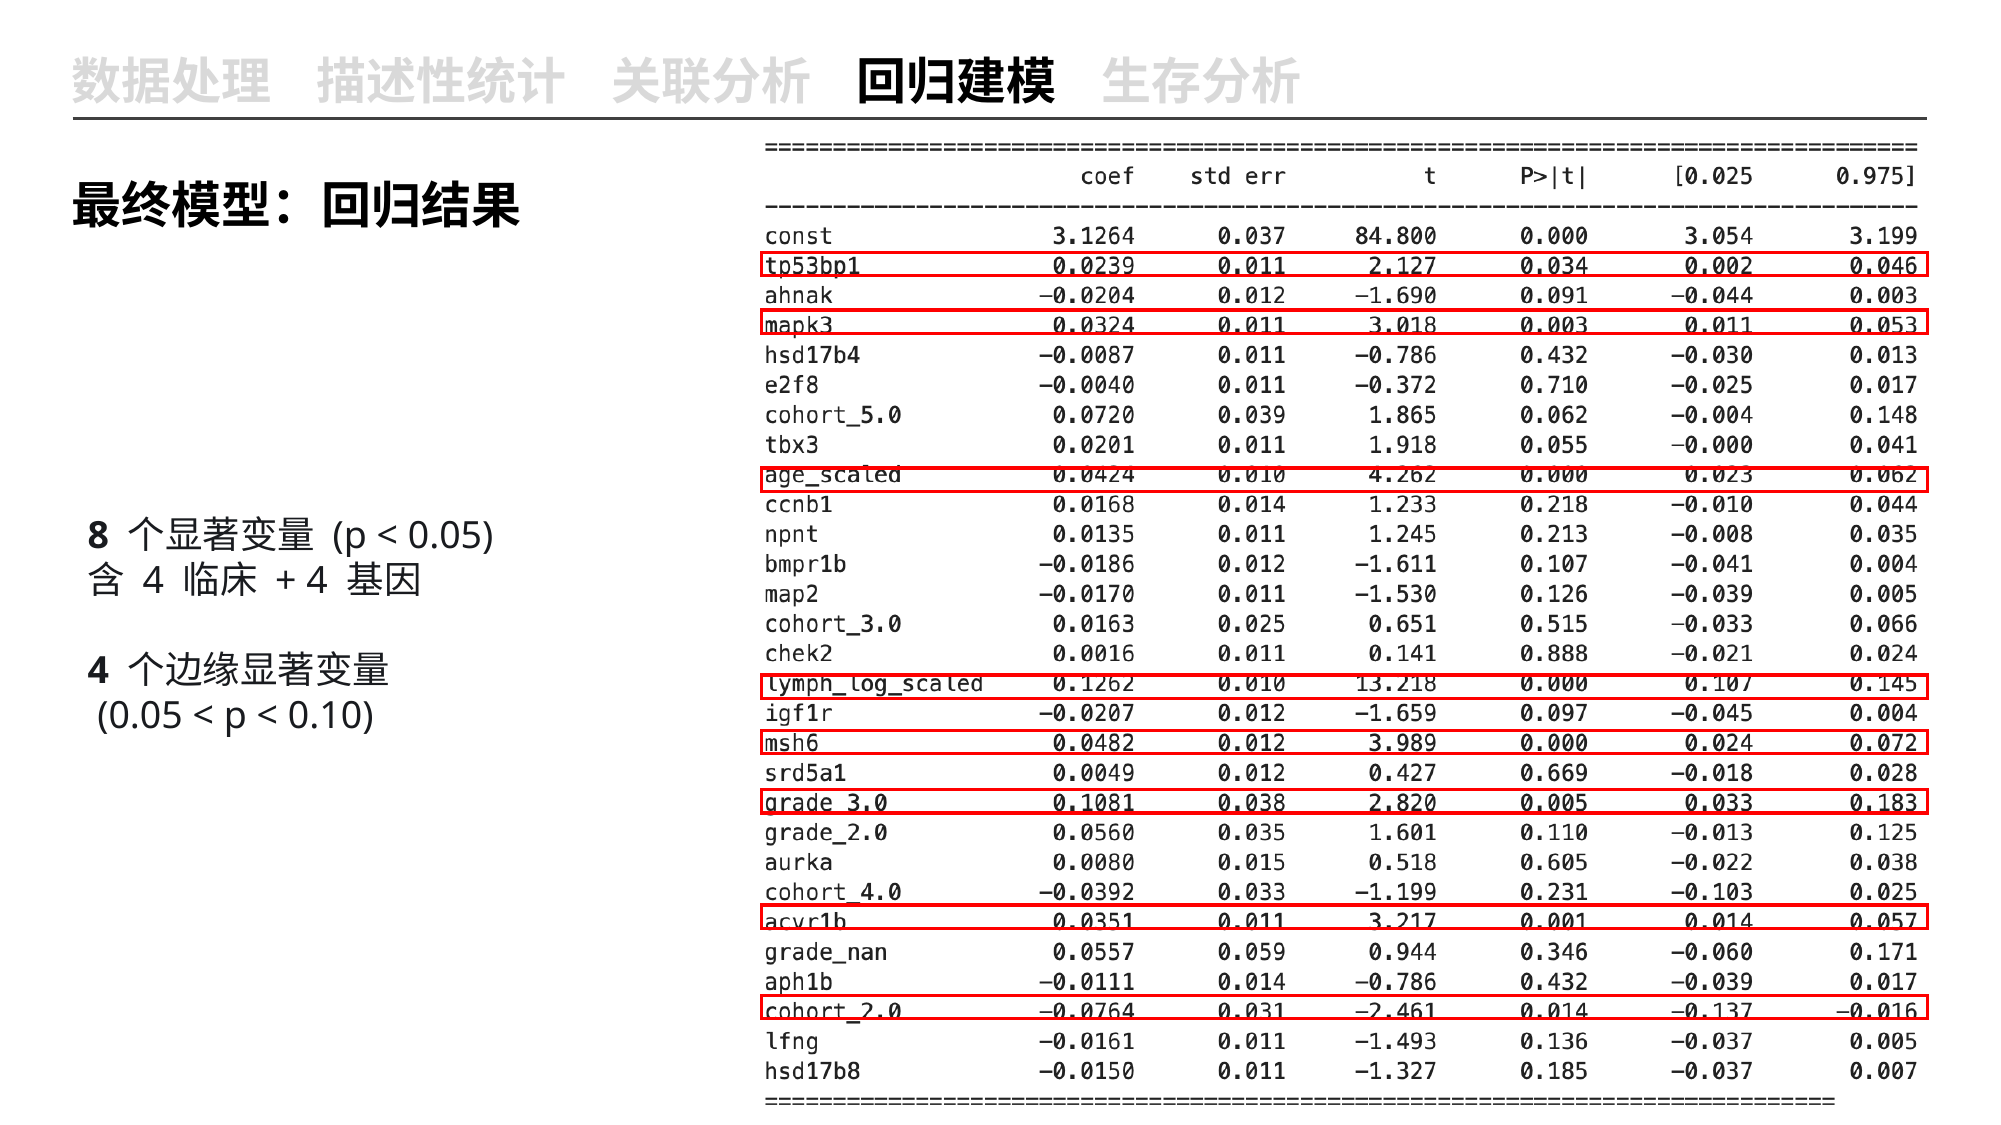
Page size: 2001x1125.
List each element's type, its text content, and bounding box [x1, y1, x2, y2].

text_box 最终模型：回归结果 [56, 165, 745, 241]
text_box 8 个显著变量 (p < 0.05) 含 4 临床 + 4 基因 4 个边缘显著变量 (0.05 < p < 0.10) [72, 503, 745, 744]
picture [745, 137, 1928, 1112]
text_box 数据处理 描述性统计 关联分析 回归建模 生存分析 [56, 42, 1942, 118]
